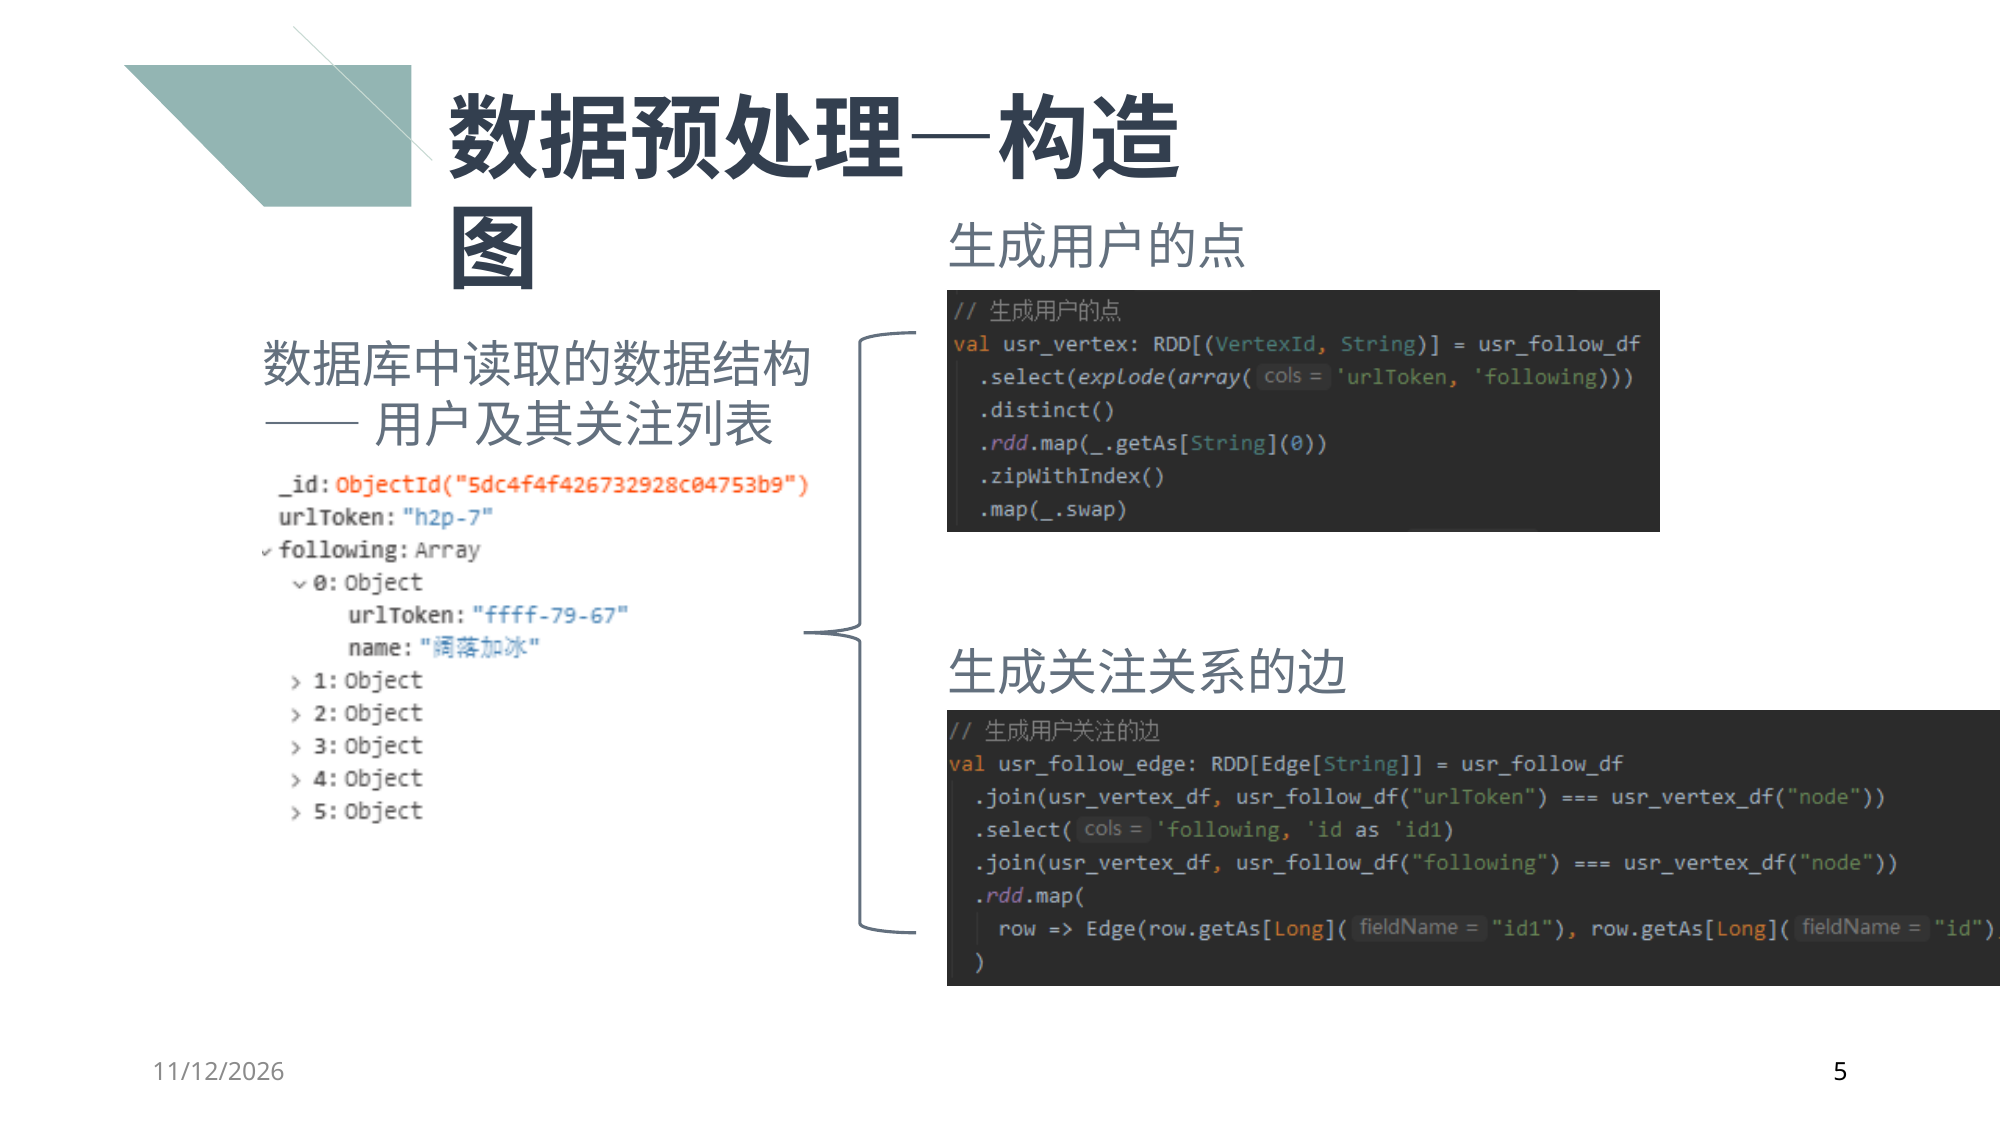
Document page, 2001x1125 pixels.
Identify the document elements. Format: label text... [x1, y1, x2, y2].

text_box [293, 26, 433, 161]
picture [262, 467, 828, 826]
text_box 生成关注关系的边 [947, 640, 1555, 701]
text_box [121, 64, 413, 208]
picture [947, 290, 1660, 532]
text_box [827, 332, 917, 934]
text_box 生成用户的点 [947, 214, 1555, 275]
text_box 数据库中读取的数据结构 ——用户及其关注列表 [262, 332, 870, 453]
text_box 数据预处理—构造图 [432, 72, 1288, 308]
picture [947, 710, 2000, 986]
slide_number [137, 1042, 588, 1103]
slide_number 5 [1412, 1042, 1863, 1103]
